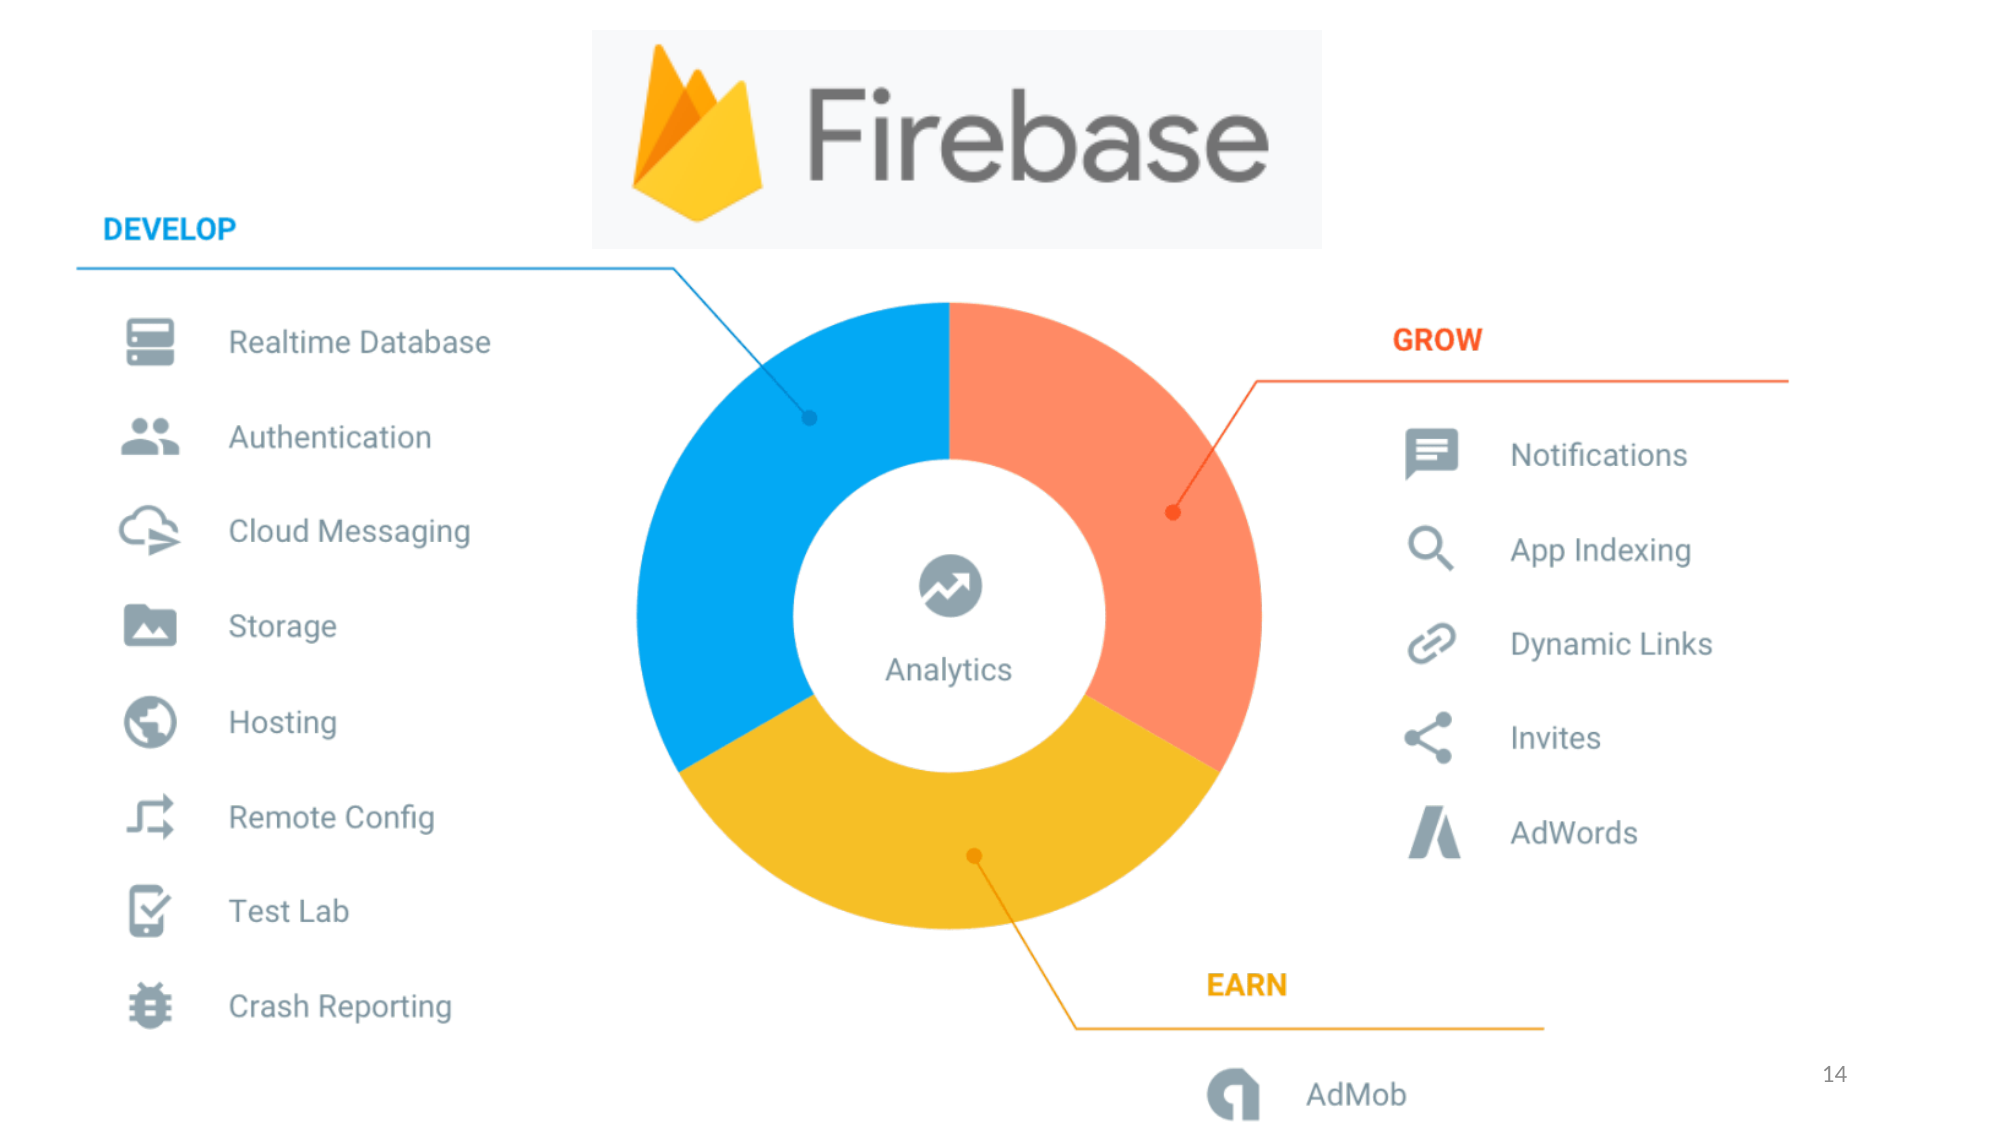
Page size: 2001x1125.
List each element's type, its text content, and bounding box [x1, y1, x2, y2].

picture [74, 30, 1790, 1125]
slide_number 14 [1790, 1042, 1863, 1103]
